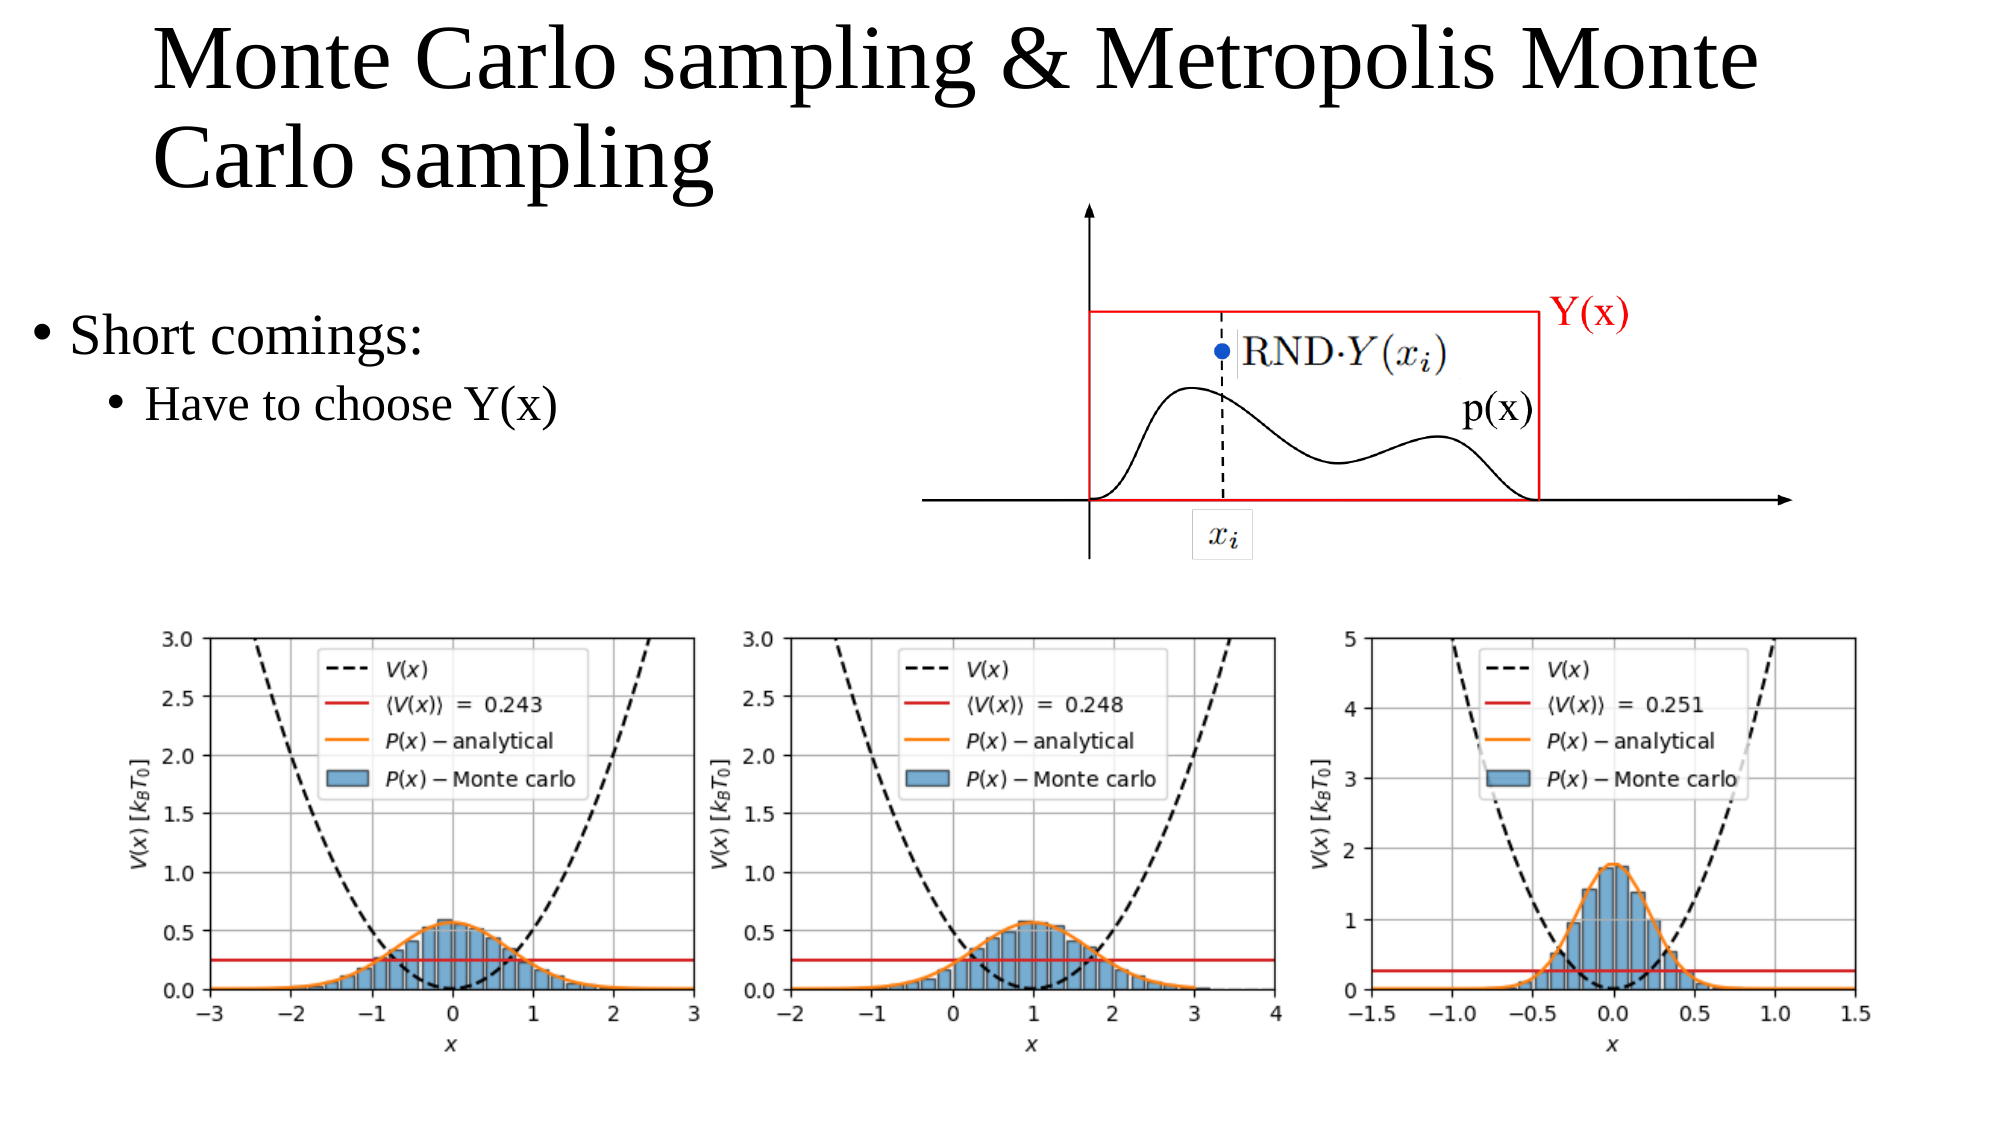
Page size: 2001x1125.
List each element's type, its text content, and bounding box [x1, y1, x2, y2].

list Short comings: Have to choose Y(x) [17, 205, 1743, 920]
picture [112, 615, 1888, 1070]
picture [902, 191, 1816, 586]
title Monte Carlo sampling & Metropolis Monte Carlo sampling [137, 0, 1863, 218]
